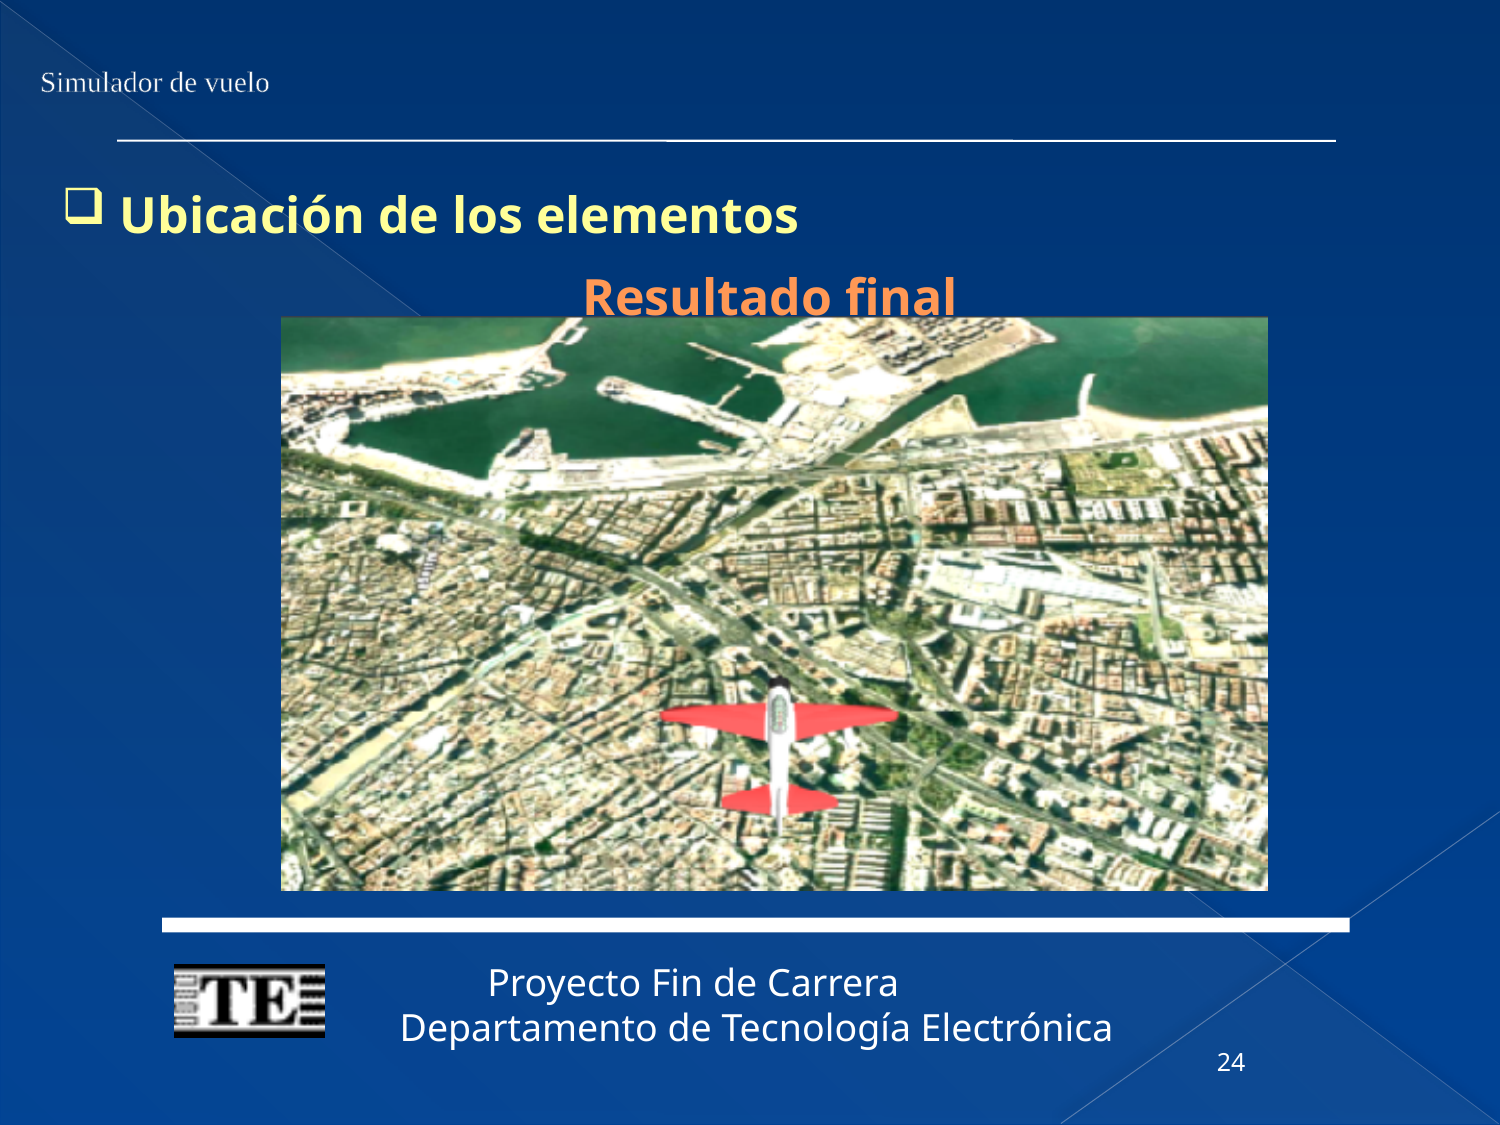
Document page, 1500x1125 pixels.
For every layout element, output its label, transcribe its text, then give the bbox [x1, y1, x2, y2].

title Simulador de vuelo [0, 23, 1350, 141]
text_box Resultado final [567, 257, 973, 303]
list [82, 58, 1432, 914]
picture [174, 964, 325, 1038]
picture [280, 316, 1268, 891]
slide_number 24 [1074, 1012, 1388, 1088]
text_box Ubicación de los elementos [46, 175, 1325, 251]
